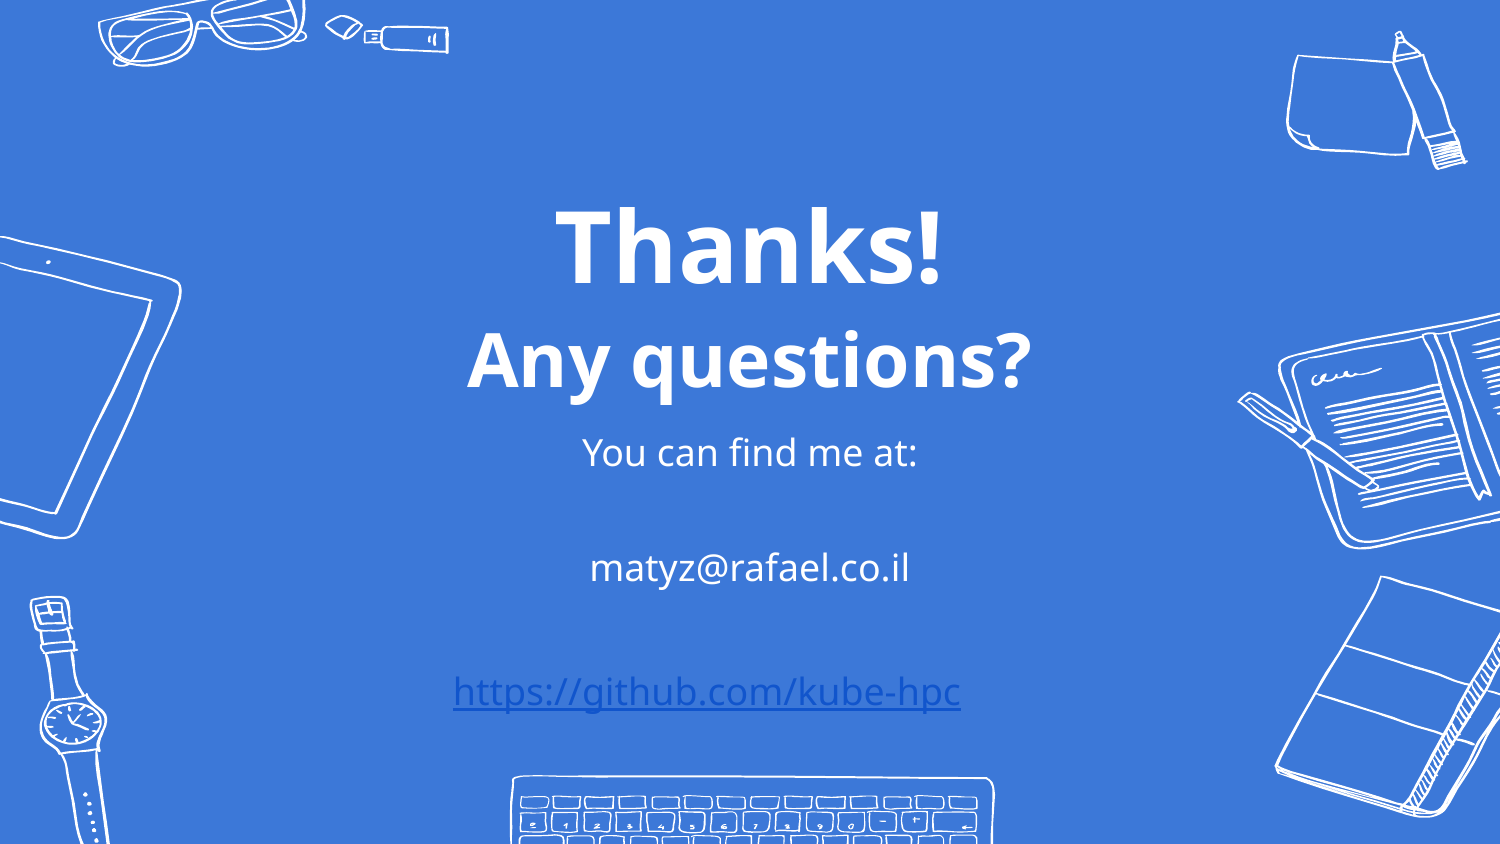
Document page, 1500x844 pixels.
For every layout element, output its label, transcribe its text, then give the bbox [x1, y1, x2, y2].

list You can find me at: matyz@rafael.co.il https://github.com/kube-hpc [281, 414, 1219, 563]
title Thanks! [281, 182, 1219, 297]
subtitle Any questions? [281, 297, 1219, 414]
